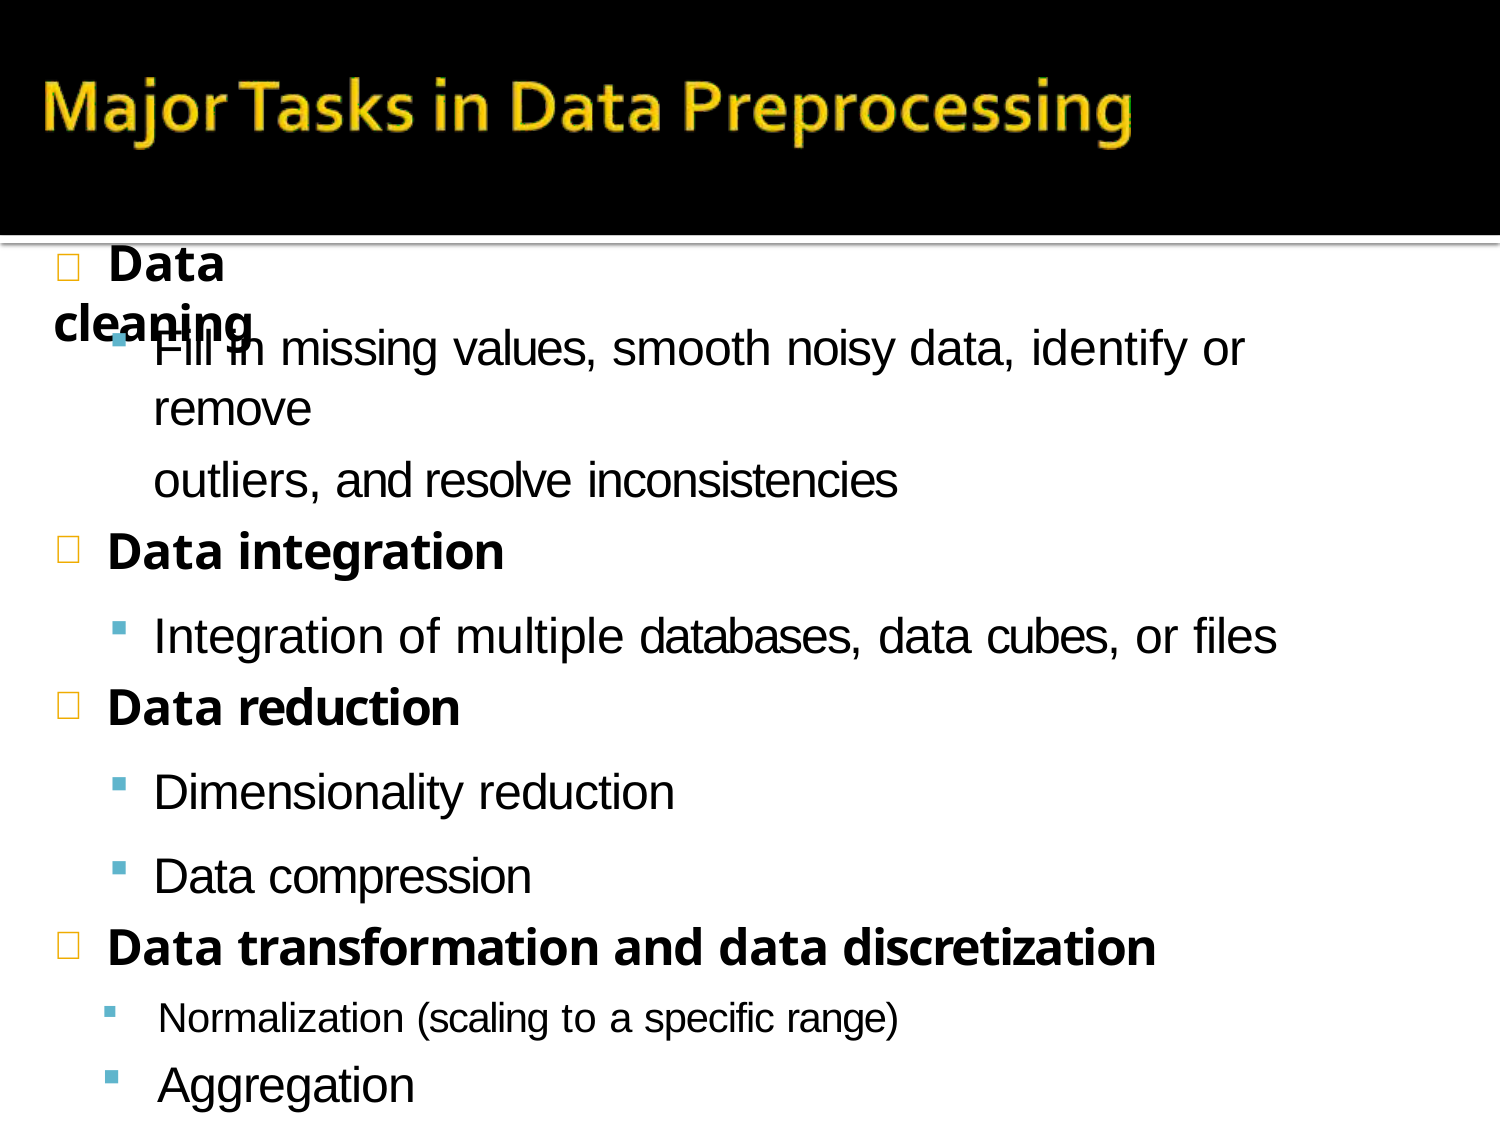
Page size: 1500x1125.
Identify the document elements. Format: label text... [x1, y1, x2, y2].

picture [0, 244, 51, 251]
text_box Fill in missing values, smooth noisy data, identify or remove outliers, and resolve inconsistencies Data integration Integration of multiple databases, data cubes, or files Data reduction Dimensionality reduction Data compression Data transformation and data discretization Normalization (scaling to a specific range) Aggregation [51, 301, 1381, 1113]
text_box [45, 77, 1131, 150]
title  Data cleaning [51, 229, 405, 301]
picture [405, 244, 1500, 251]
